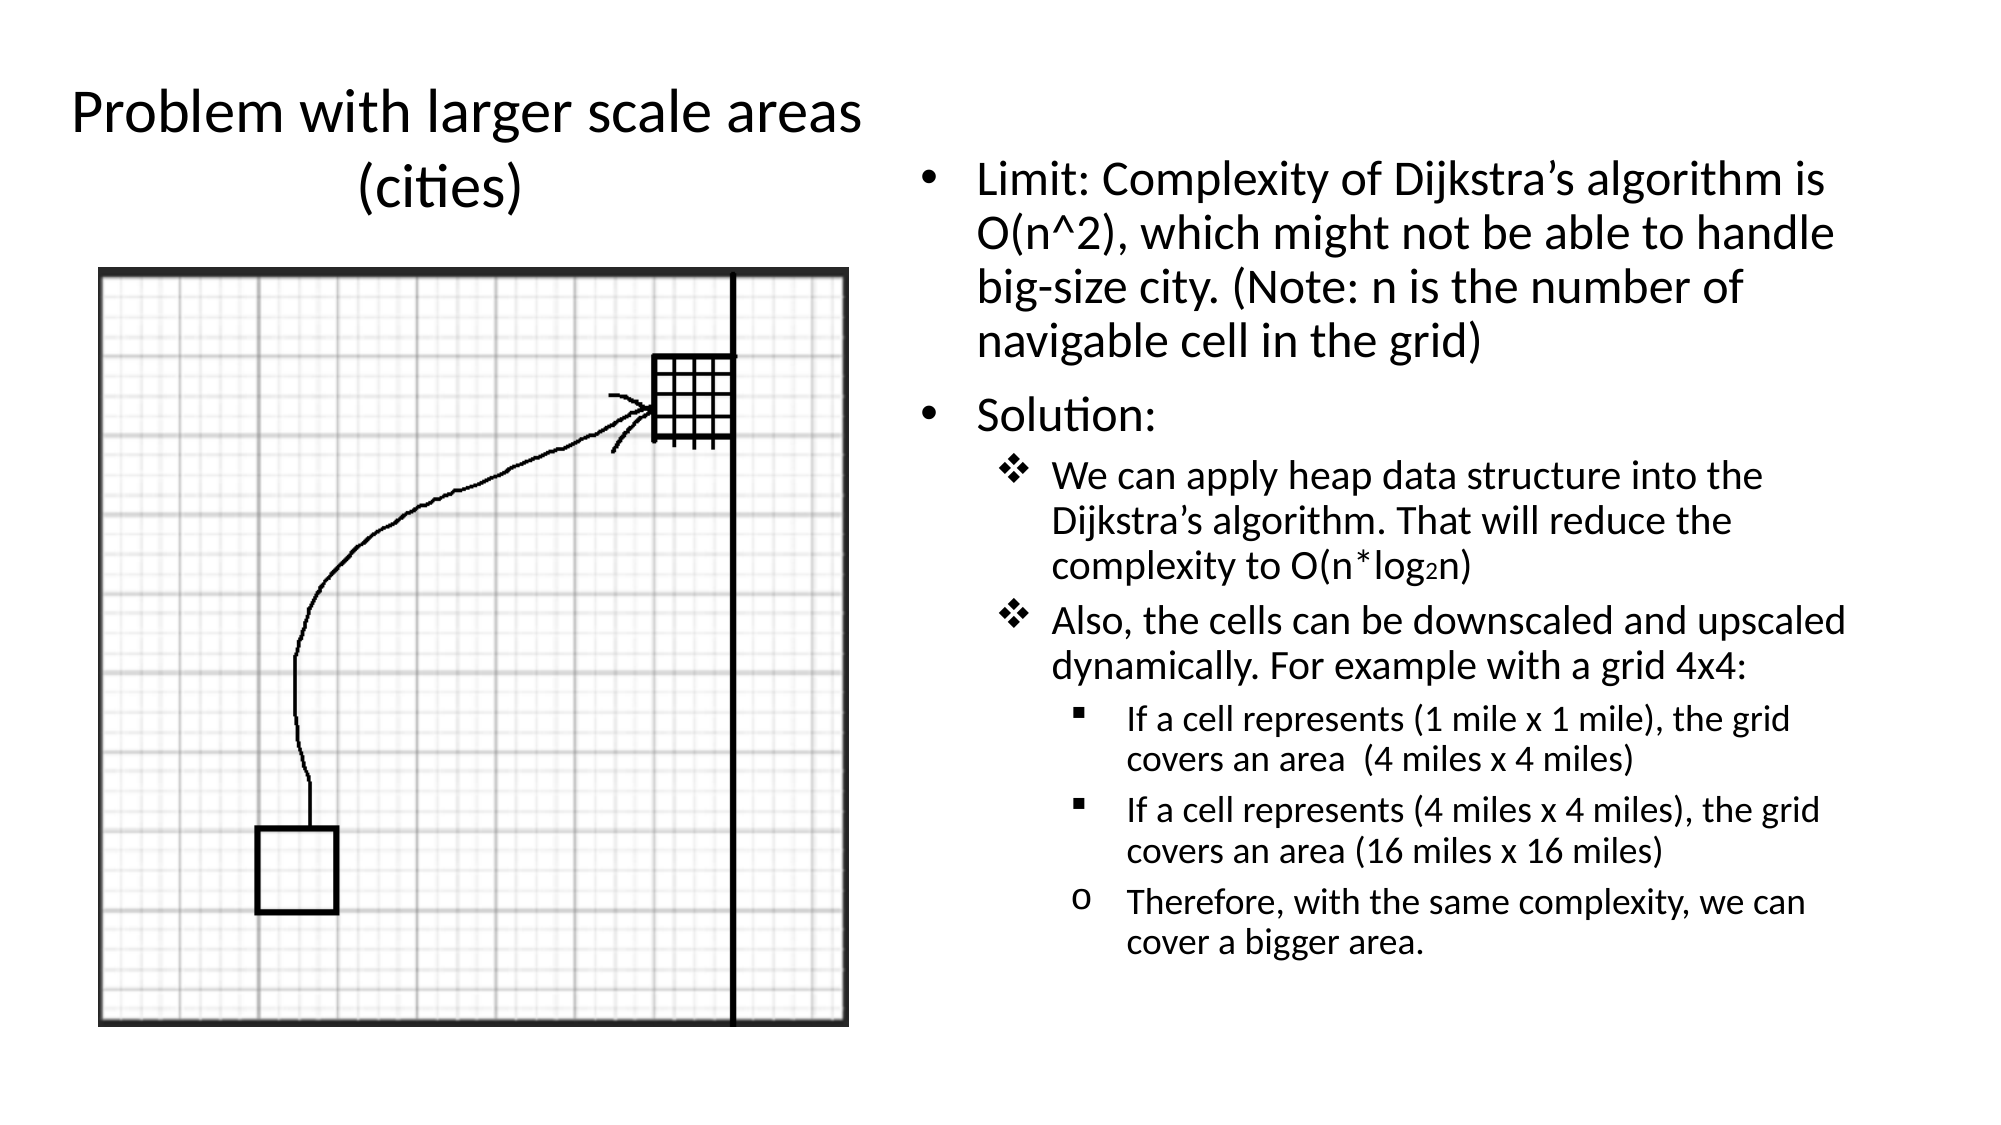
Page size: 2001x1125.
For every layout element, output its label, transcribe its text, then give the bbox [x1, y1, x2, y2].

text_box Problem with larger scale areas (cities) [56, 62, 891, 228]
subtitle Limit: Complexity of Dijkstra’s algorithm is O(n^2), which might not be able to handle big-size city. (Note: n is the number of navigable cell in the grid) Solution: We can apply heap data structure into the Dijkstra’s algorithm. That will reduce the complexity to O(n*log2n) Also, the cells can be downscaled and upscaled dynamically. For example with a grid 4x4: If a cell represents (1 mile x 1 mile), the grid covers an area (4 miles x 4 miles) If a cell represents (4 miles x 4 miles), the grid covers an area (16 miles x 16 miles) Therefore, with the same complexity, we can cover a bigger area. [905, 76, 1868, 989]
picture [98, 267, 849, 1027]
